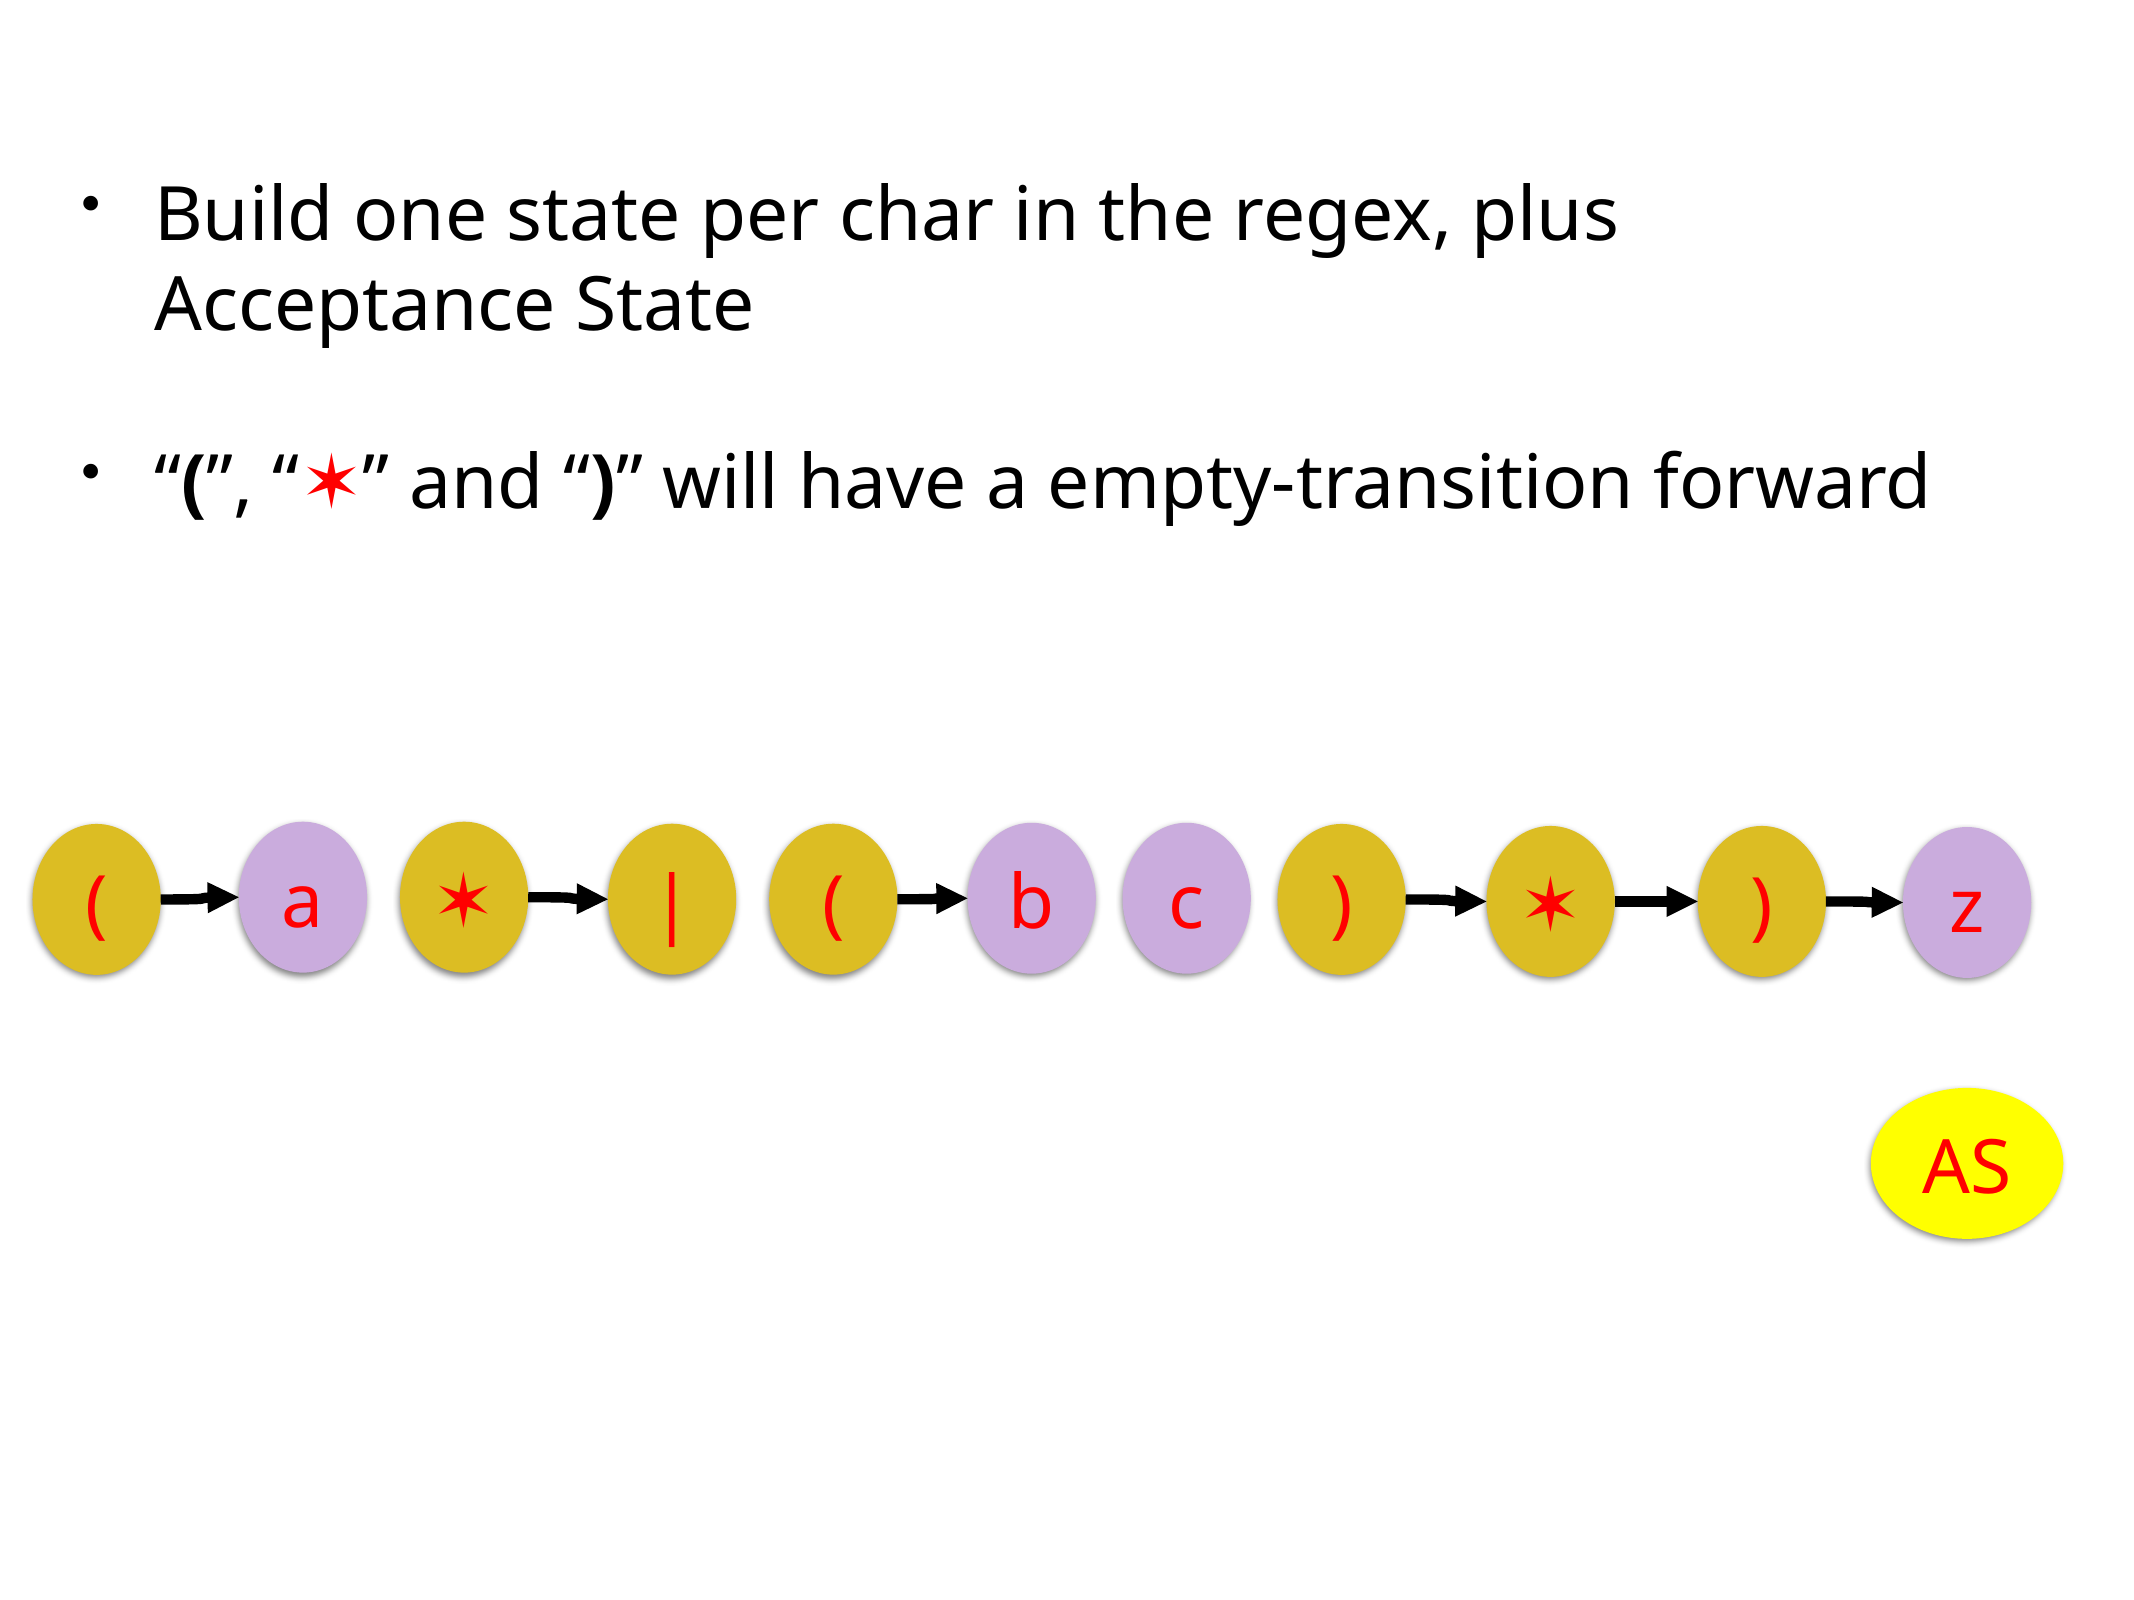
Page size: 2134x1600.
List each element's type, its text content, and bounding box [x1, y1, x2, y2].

text_box ✶ [1486, 825, 1615, 977]
text_box z [1903, 827, 2032, 978]
text_box ✶ [399, 821, 529, 973]
text_box b [967, 822, 1096, 974]
text_box ) [1277, 823, 1406, 975]
text_box AS [1870, 1087, 2064, 1239]
text_box a [239, 821, 368, 973]
text_box | [608, 823, 737, 975]
list Build one state per char in the regex, plus Acceptance State “(”, “✶” and “)” will have a empty-transition forward [72, 46, 2021, 643]
text_box ) [1697, 825, 1826, 977]
text_box ( [32, 823, 161, 975]
text_box c [1122, 822, 1251, 974]
text_box ( [769, 823, 898, 975]
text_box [160, 896, 239, 900]
